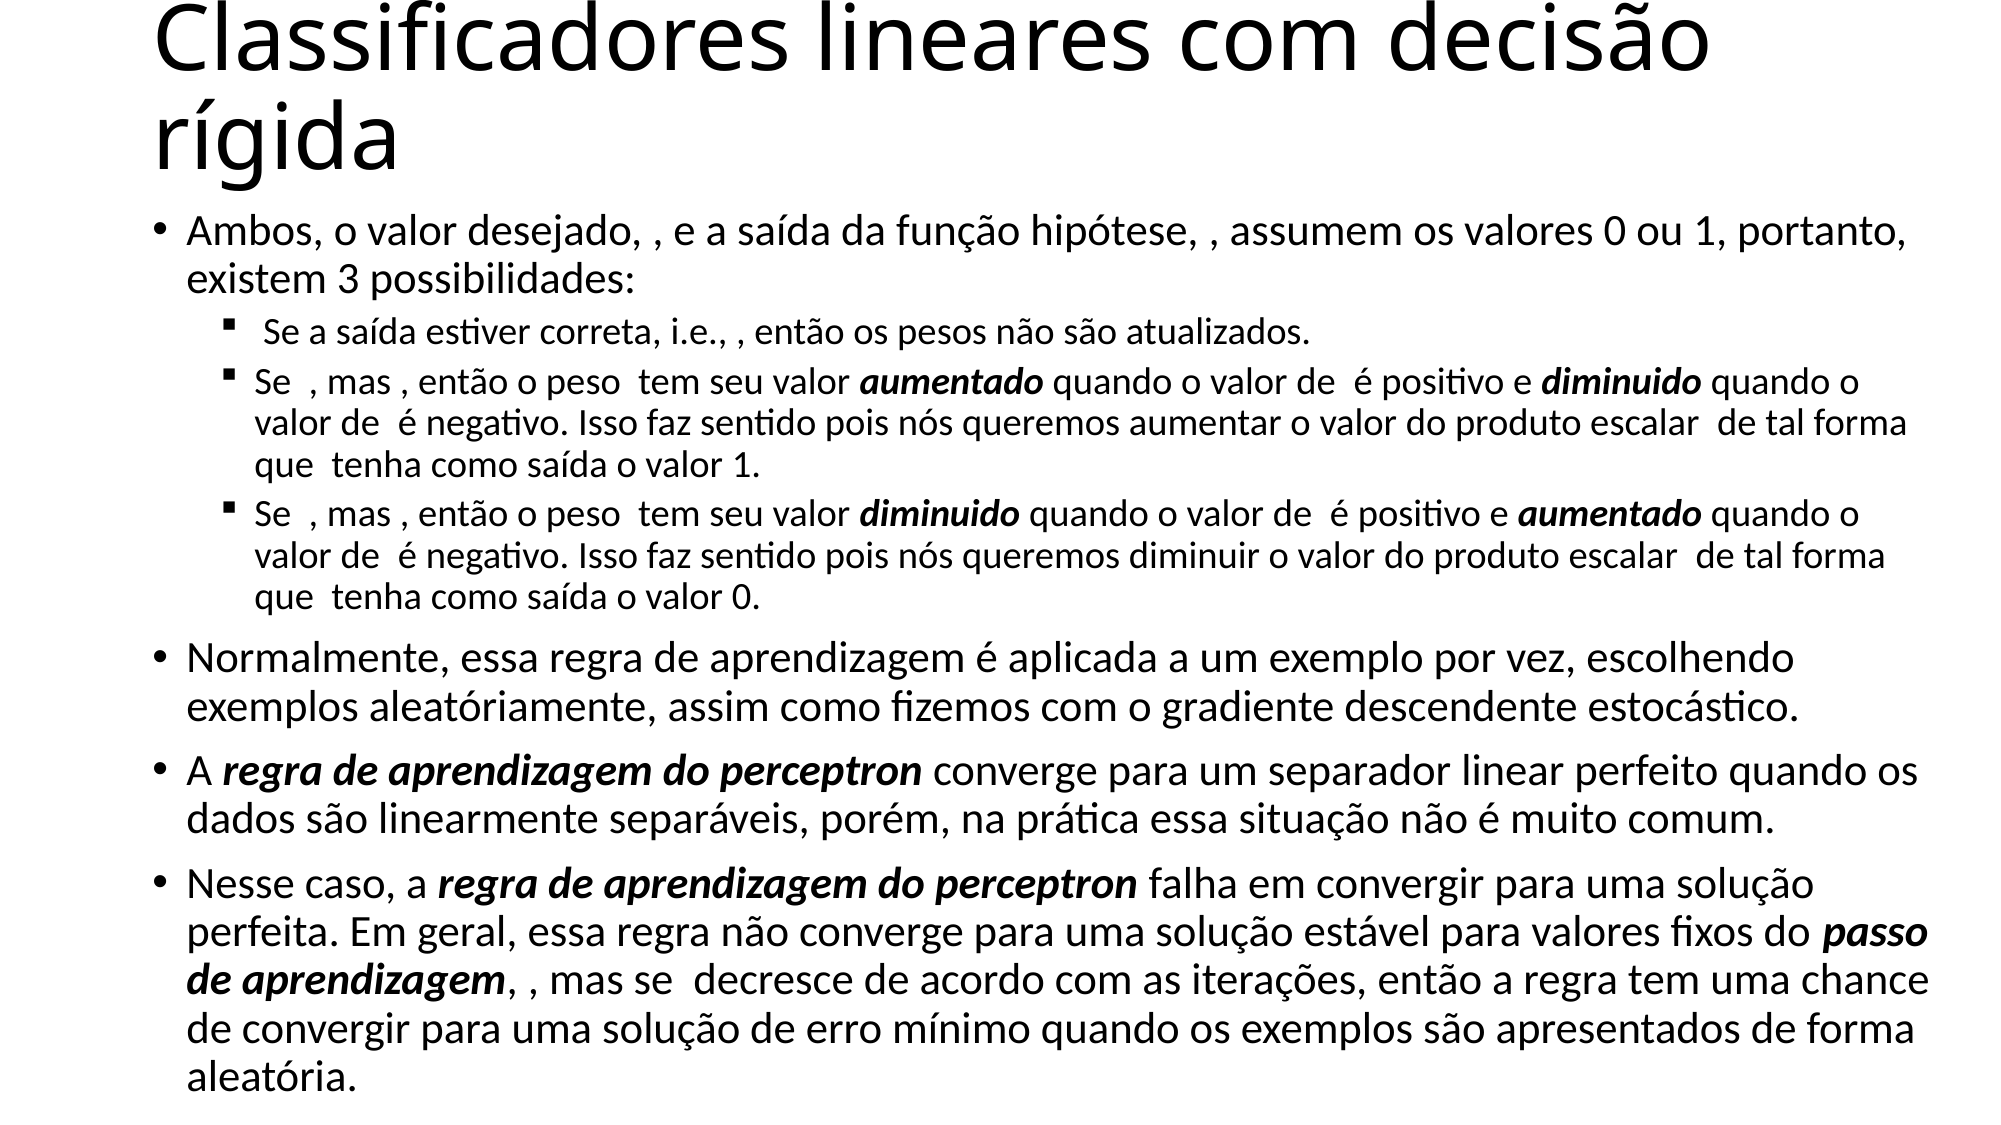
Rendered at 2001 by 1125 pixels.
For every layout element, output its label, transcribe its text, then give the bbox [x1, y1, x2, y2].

title Classificadores lineares com decisão rígida [137, 30, 1863, 150]
